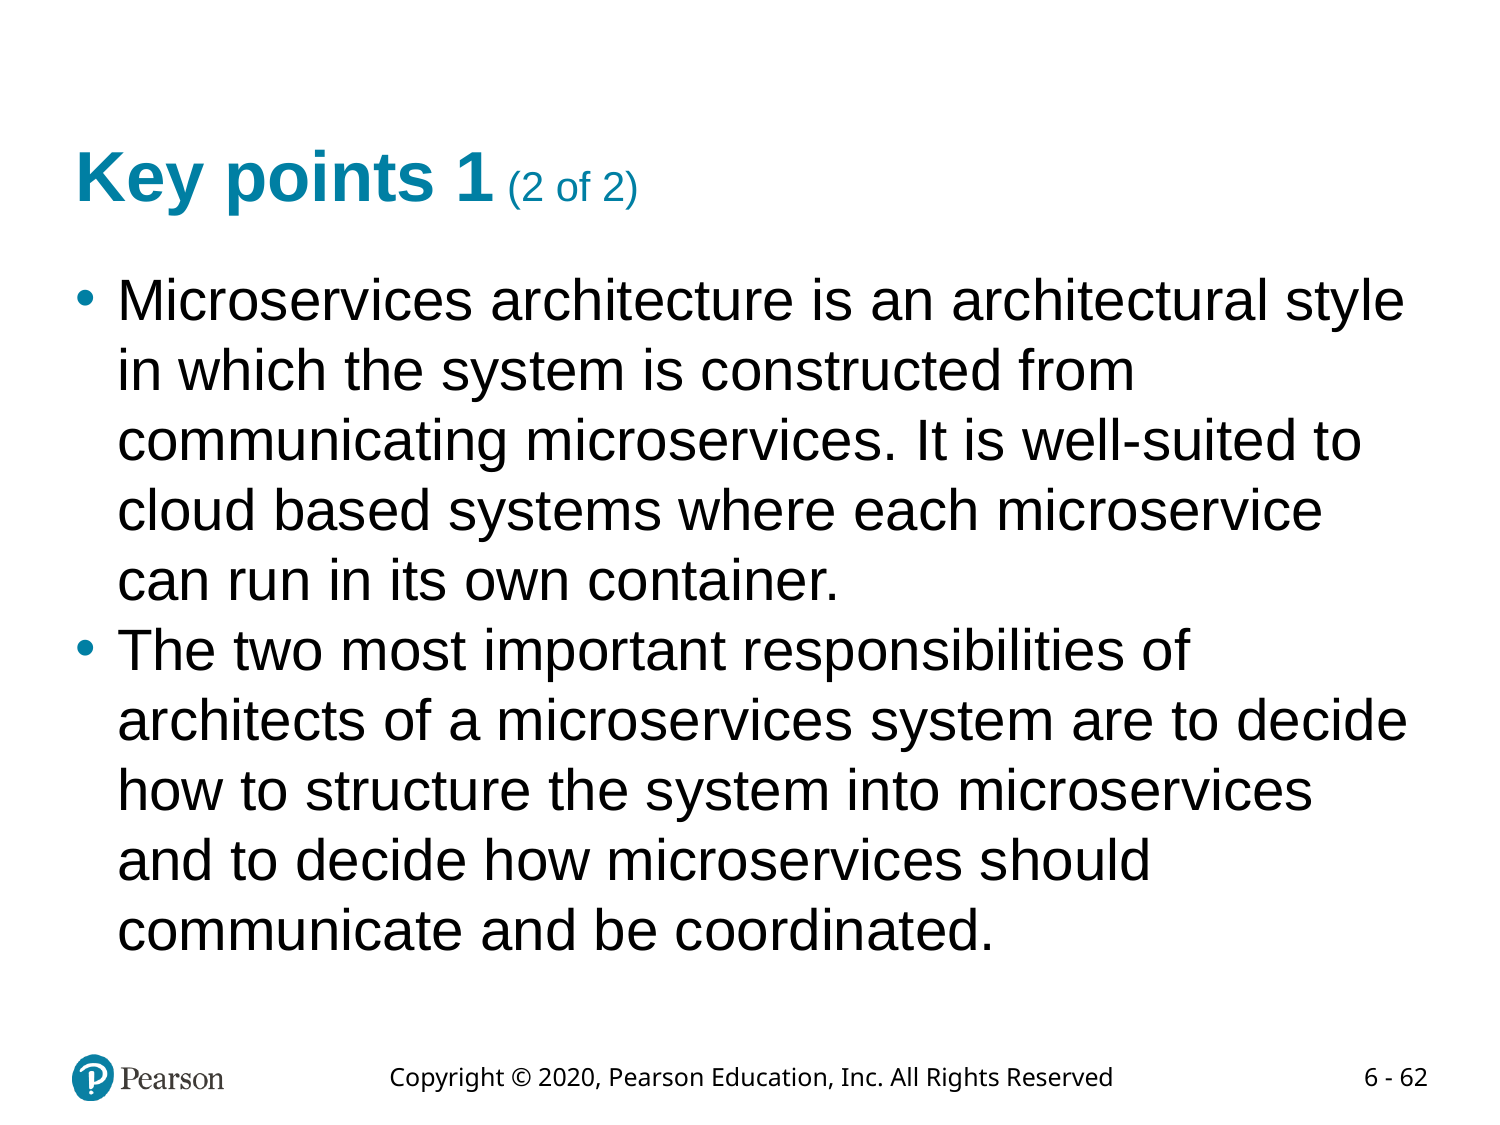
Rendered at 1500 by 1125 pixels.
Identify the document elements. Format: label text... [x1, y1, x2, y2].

picture [72, 1087, 83, 1101]
list Microservices architecture is an architectural style in which the system is constructed from communicating microservices. It is well-suited to cloud based systems where each microservice can run in its own container. The two most important responsibilities of architects of a microservices system are to decide how to structure the system into microservices and to decide how microservices should communicate and be coordinated. [75, 262, 1425, 1025]
title Key points 1 (2 of 2) [75, 35, 1425, 216]
picture [99, 1054, 224, 1101]
picture [72, 1054, 89, 1072]
picture [81, 1064, 107, 1089]
